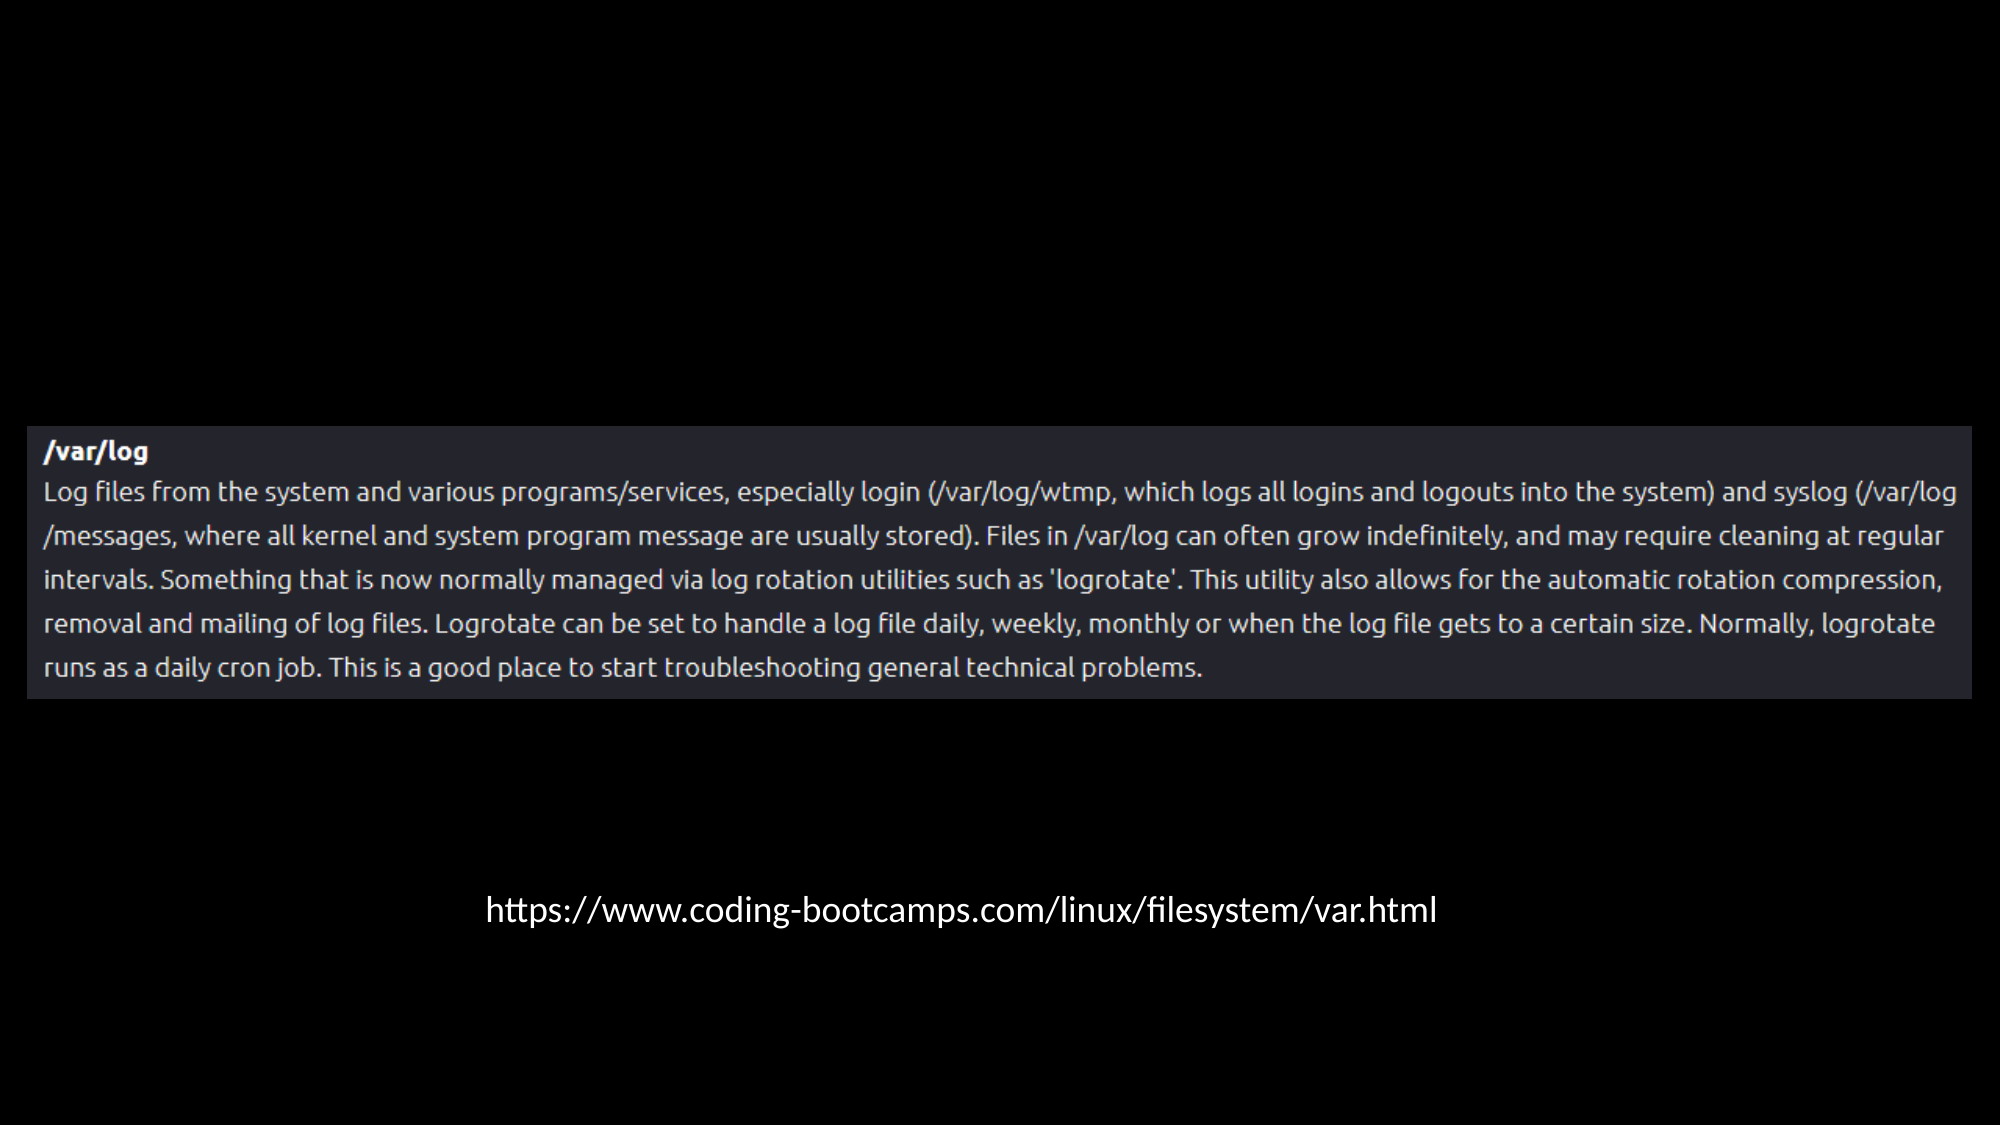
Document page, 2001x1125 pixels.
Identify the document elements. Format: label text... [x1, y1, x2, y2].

text_box https://www.coding-bootcamps.com/linux/filesystem/var.html [470, 877, 1471, 938]
picture [27, 426, 1973, 699]
